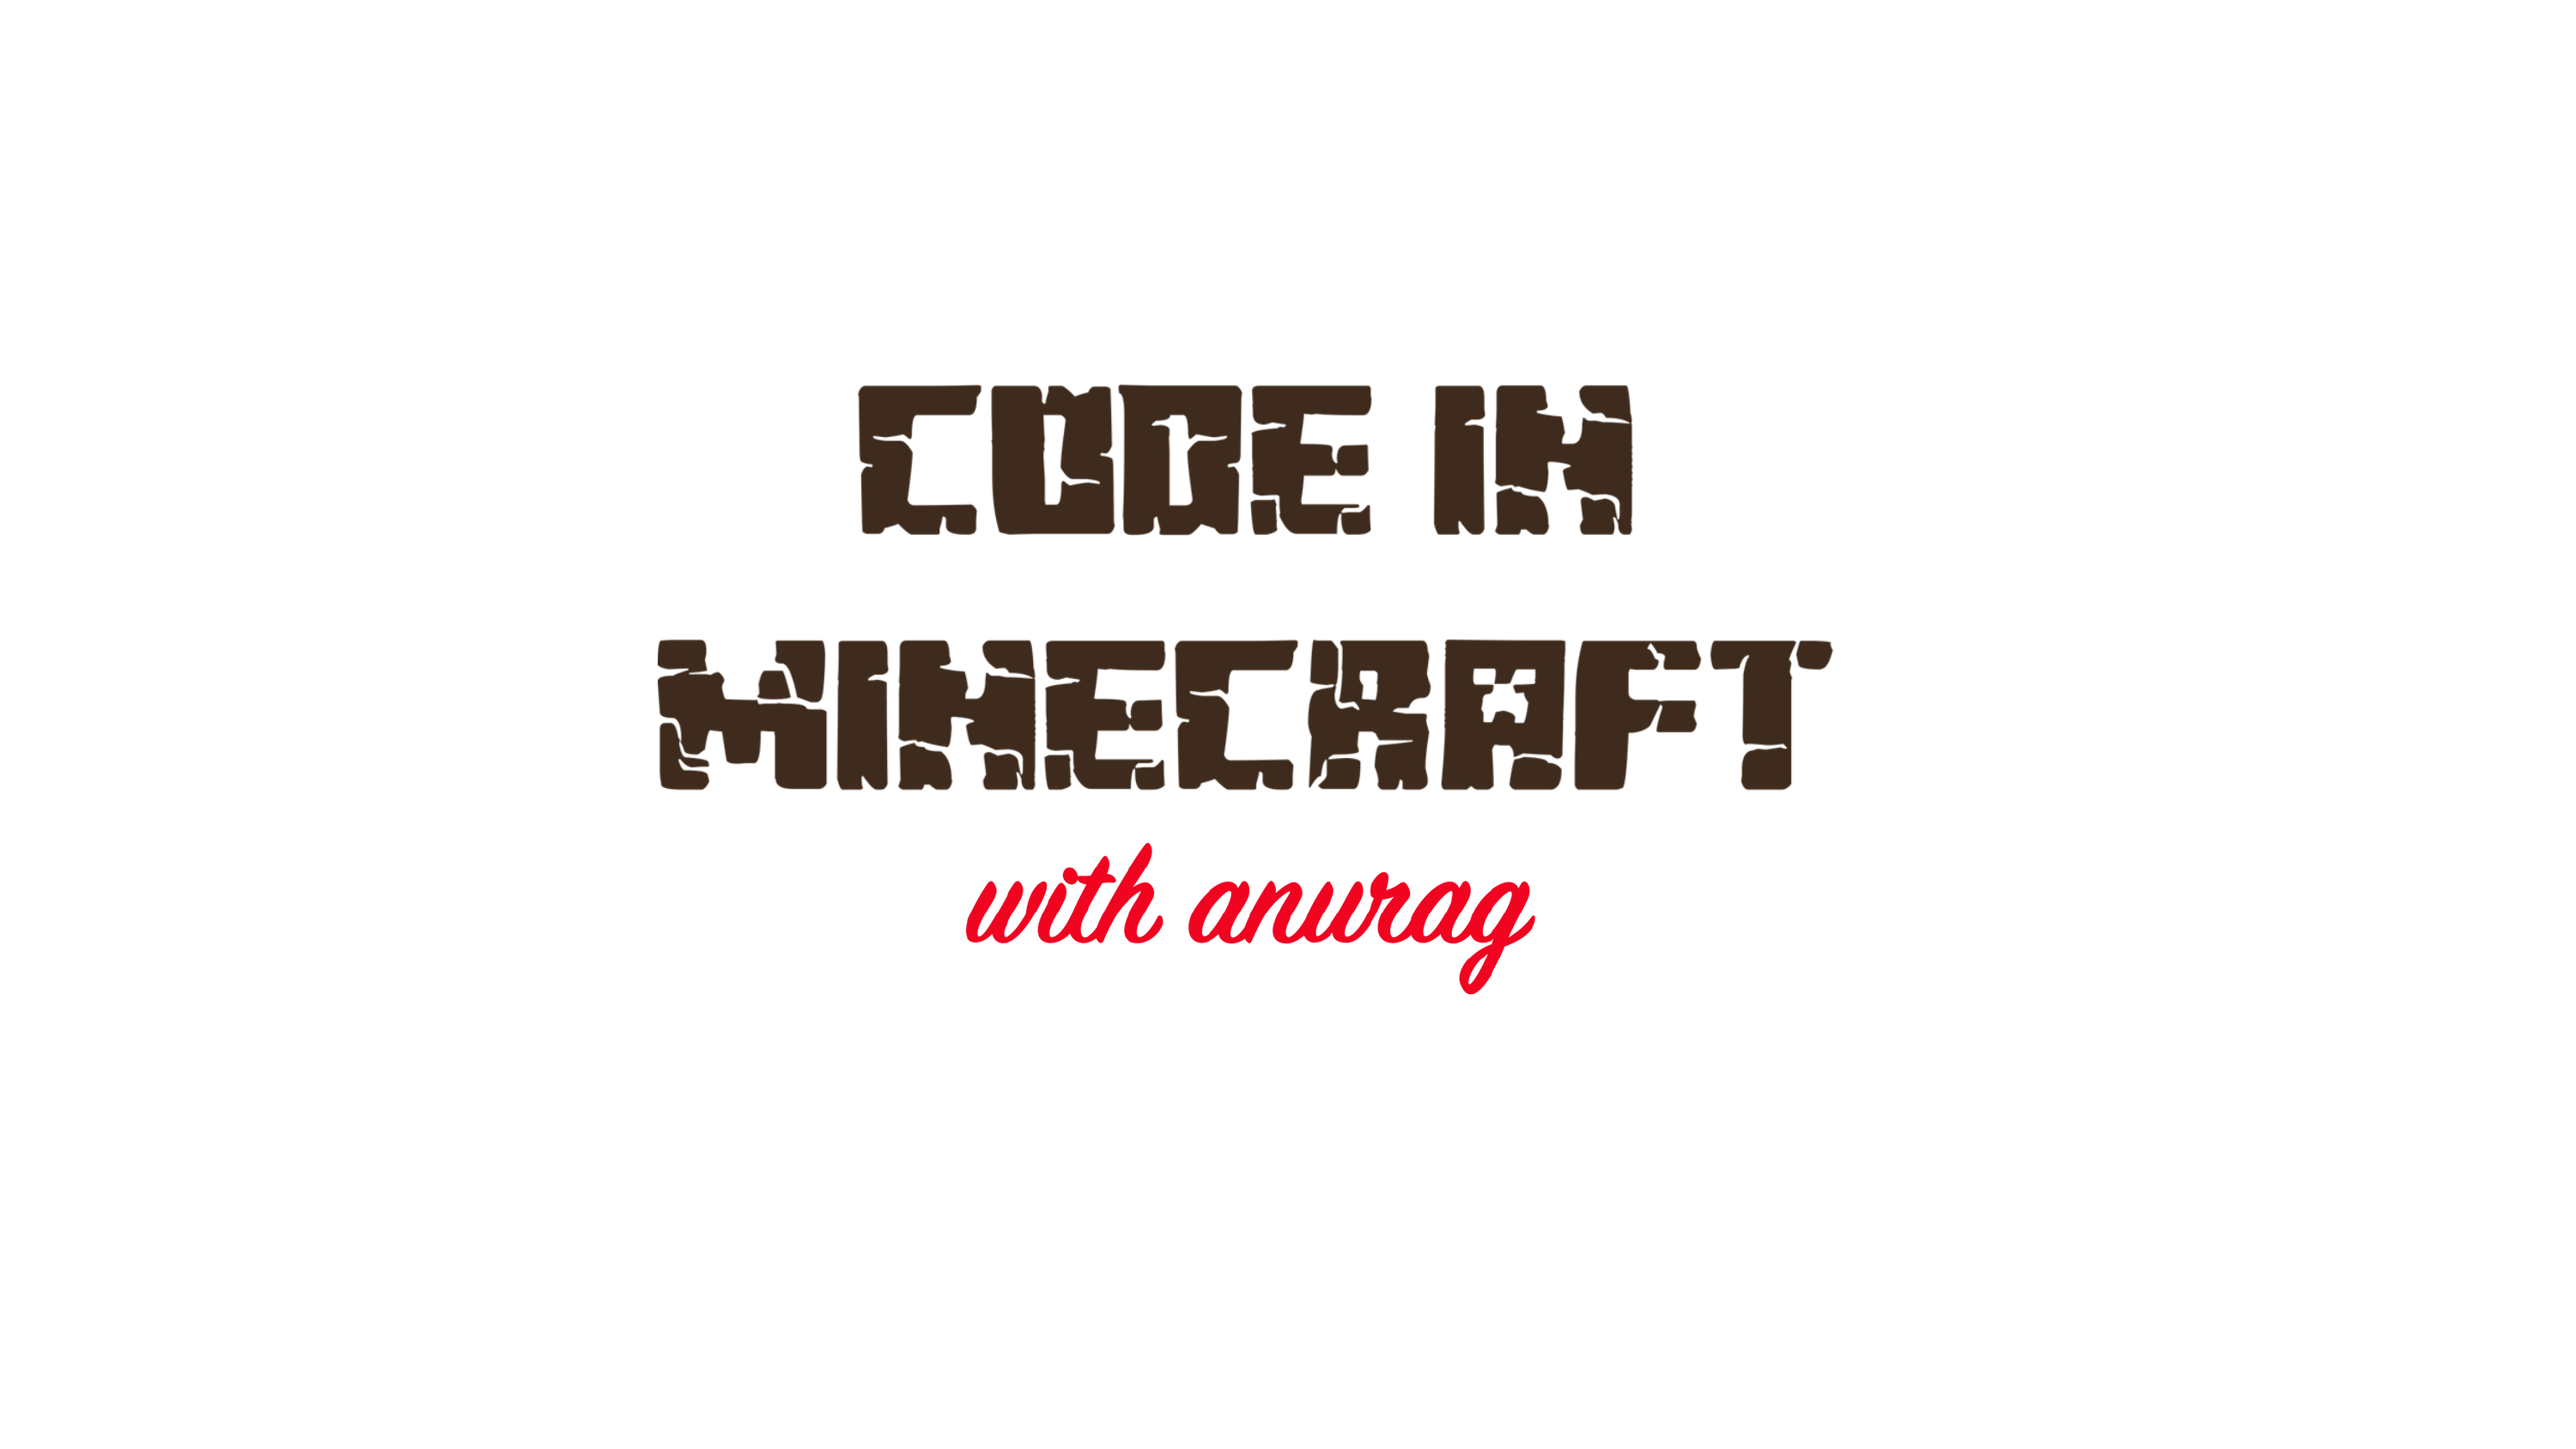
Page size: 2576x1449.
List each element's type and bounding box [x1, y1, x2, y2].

picture [657, 354, 1844, 1095]
